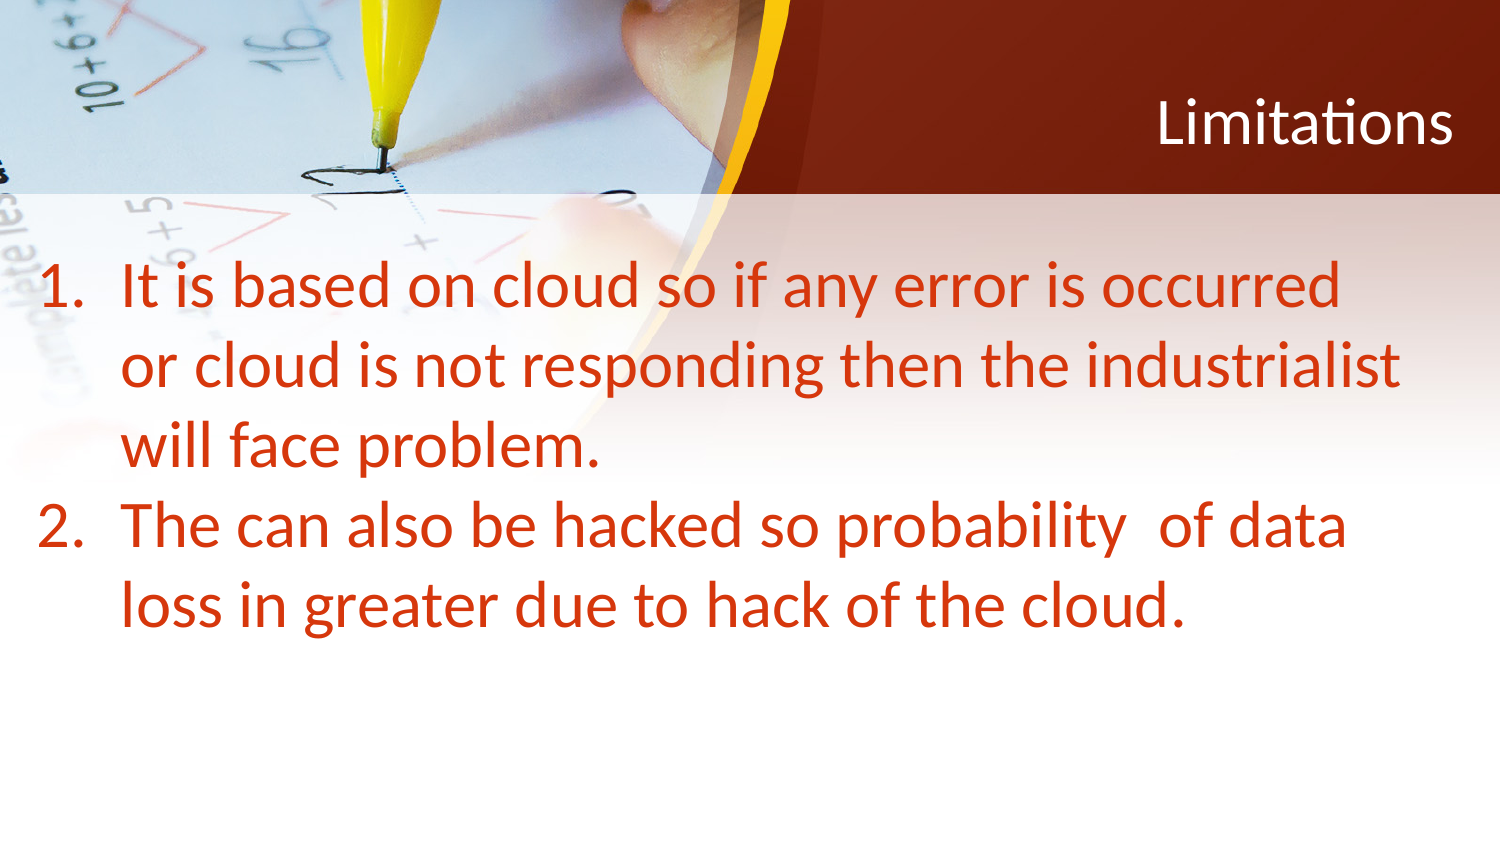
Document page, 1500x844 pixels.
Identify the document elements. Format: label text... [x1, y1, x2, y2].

text_box Limitations [884, 70, 1470, 166]
picture [0, 0, 1500, 844]
text_box It is based on cloud so if any error is occurred or cloud is not responding then the industrialist will face problem. The can also be hacked so probability of data loss in greater due to hack of the cloud. [21, 233, 1424, 649]
